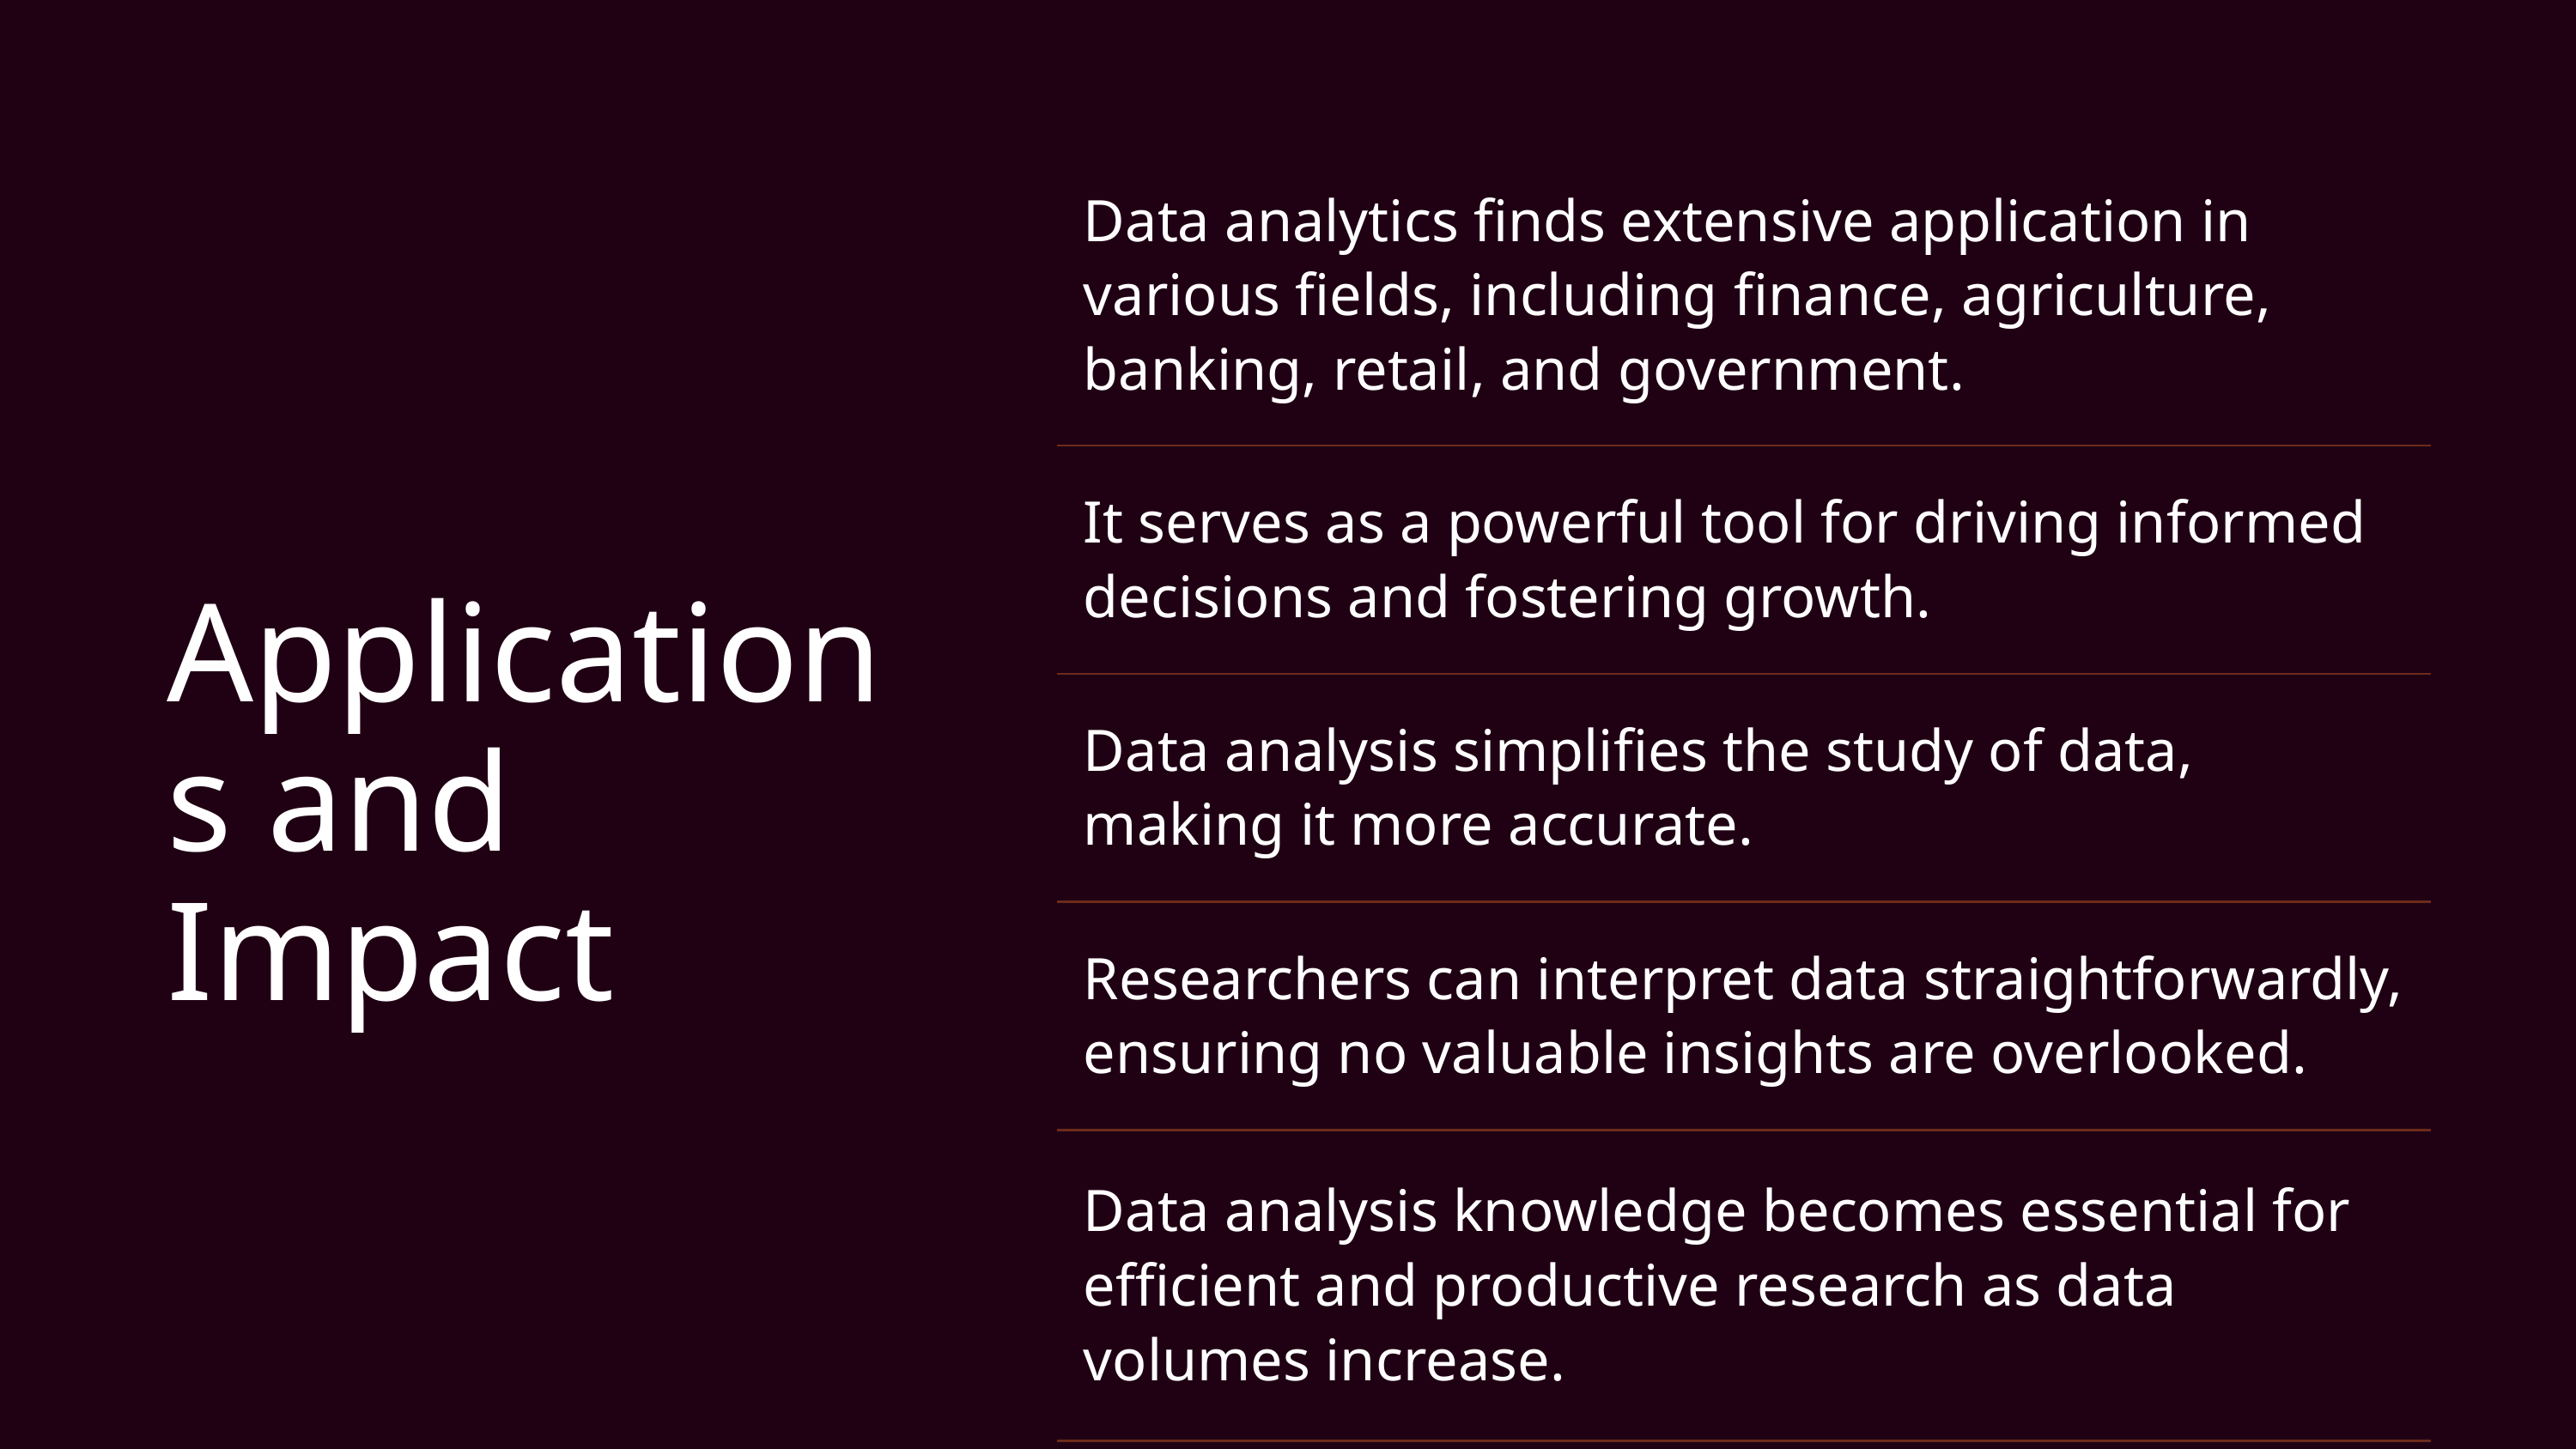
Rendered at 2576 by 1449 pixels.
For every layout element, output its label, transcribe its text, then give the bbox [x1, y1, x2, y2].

table_cell Researchers can interpret data straightforwardly, ensuring no valuable insights are overlooked. [1057, 903, 2431, 1129]
table_cell It serves as a powerful tool for driving informed decisions and fostering growth. [1057, 446, 2431, 673]
table_header Data analytics finds extensive application in various fields, including finance, agriculture, banking, retail, and government. [1057, 145, 2431, 445]
table_cell Data analysis knowledge becomes essential for efficient and productive research as data volumes increase. [1057, 1131, 2431, 1440]
text_box Applications and Impact [167, 579, 900, 1028]
table_cell Data analysis simplifies the study of data, making it more accurate. [1057, 675, 2431, 900]
